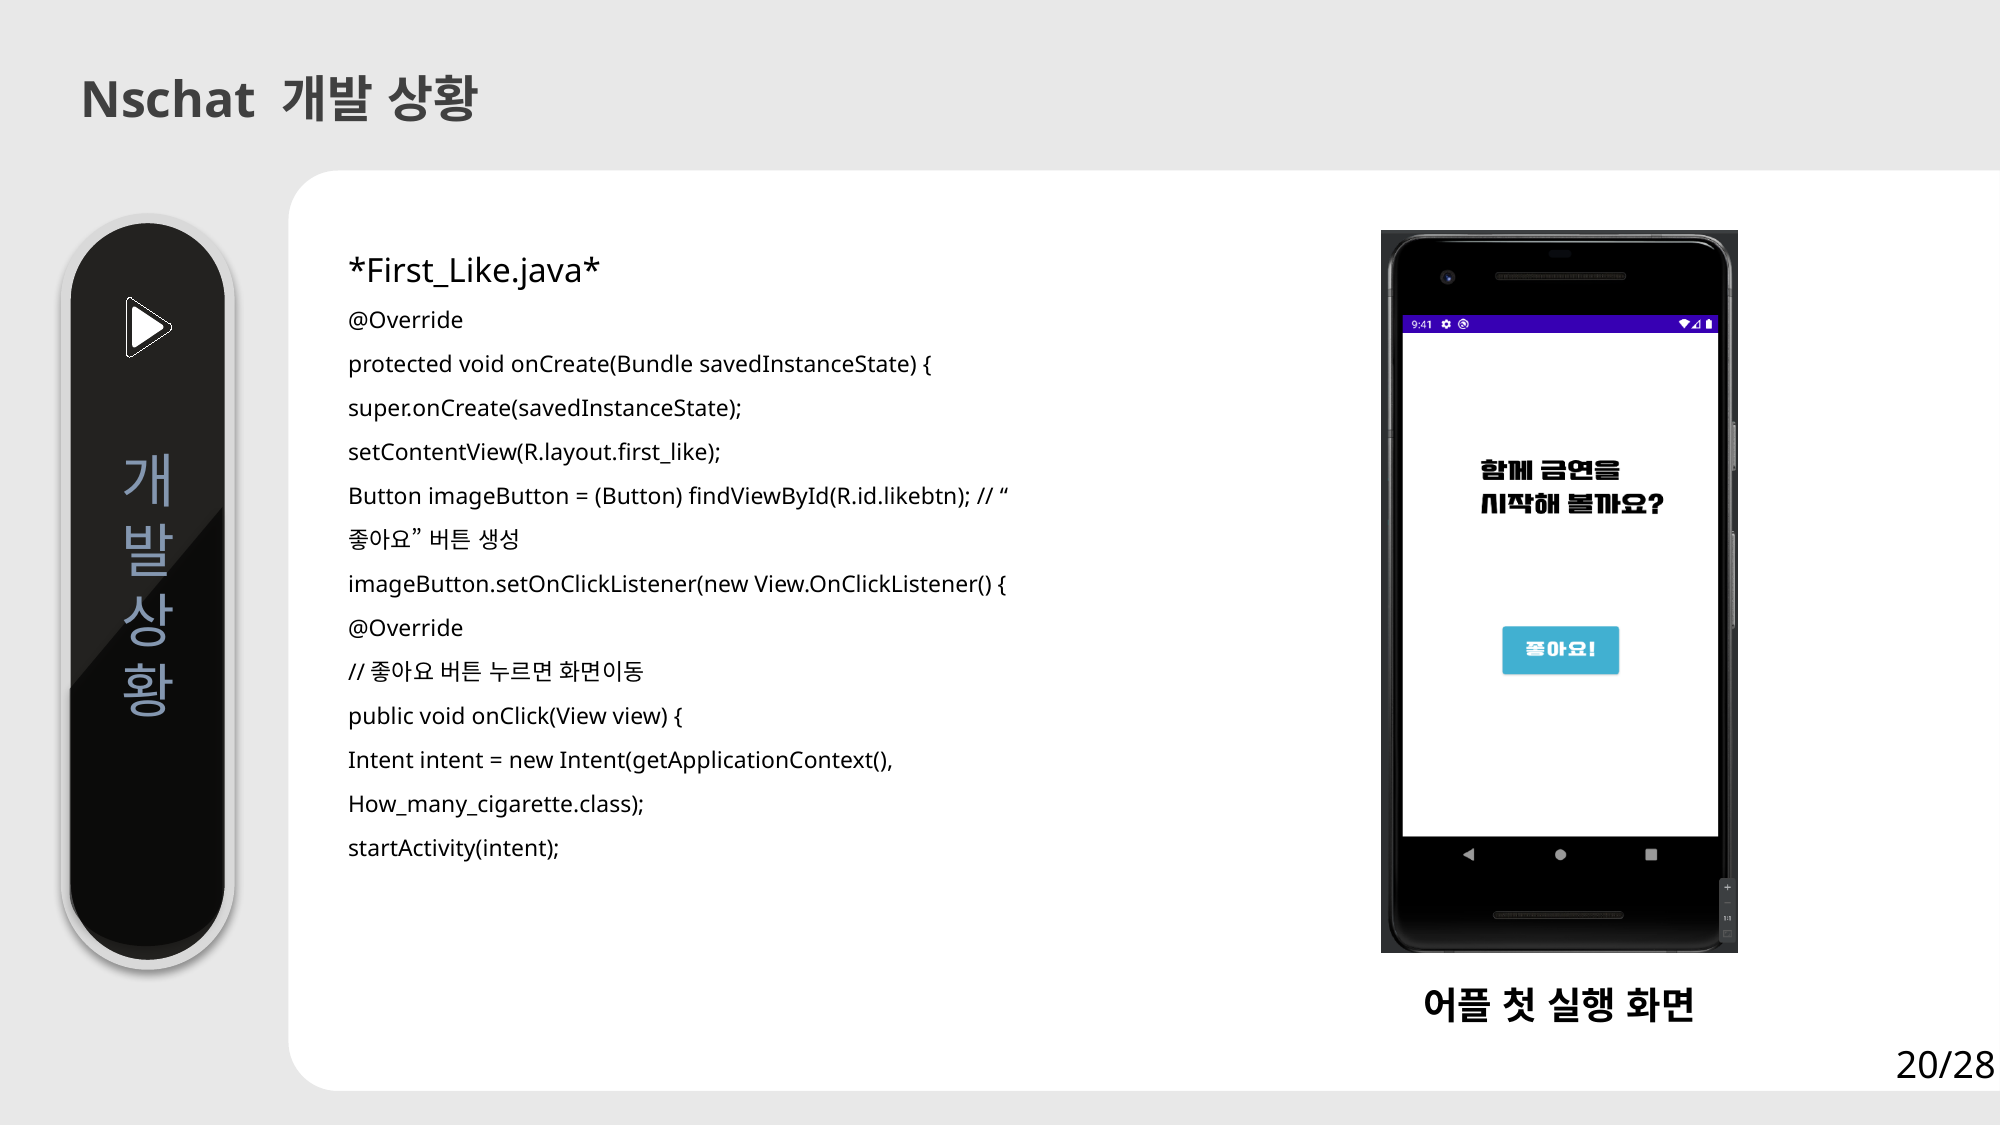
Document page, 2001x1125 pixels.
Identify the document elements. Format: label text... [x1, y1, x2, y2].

text_box 어플 첫 실행 화면 [1408, 974, 1712, 1034]
text_box [84, 928, 218, 966]
text_box [0, 0, 2000, 1125]
text_box 20/28 [1881, 1033, 2000, 1094]
text_box [68, 688, 224, 948]
text_box *First_Like.java* @Override protected void onCreate(Bundle savedInstanceState) { super.onCreate(savedInstanceState); setContentView(R.layout.first_like); Button imageButton = (Button) findViewById(R.id.likebtn); // “좋아요” 버튼 생성 imageButton.setOnClickListener(new View.OnClickListener() { @Override //좋아요 버튼 누르면 화면이동 public void onClick(View view) { Intent intent = new Intent(getApplicationContext(), How_many_cigarette.class); startActivity(intent); [333, 218, 1089, 868]
text_box 개 발 상 황 [69, 436, 226, 871]
text_box [64, 217, 231, 894]
text_box Nschat 개발 상황 [65, 30, 506, 136]
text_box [126, 297, 172, 358]
picture [1381, 230, 1738, 953]
